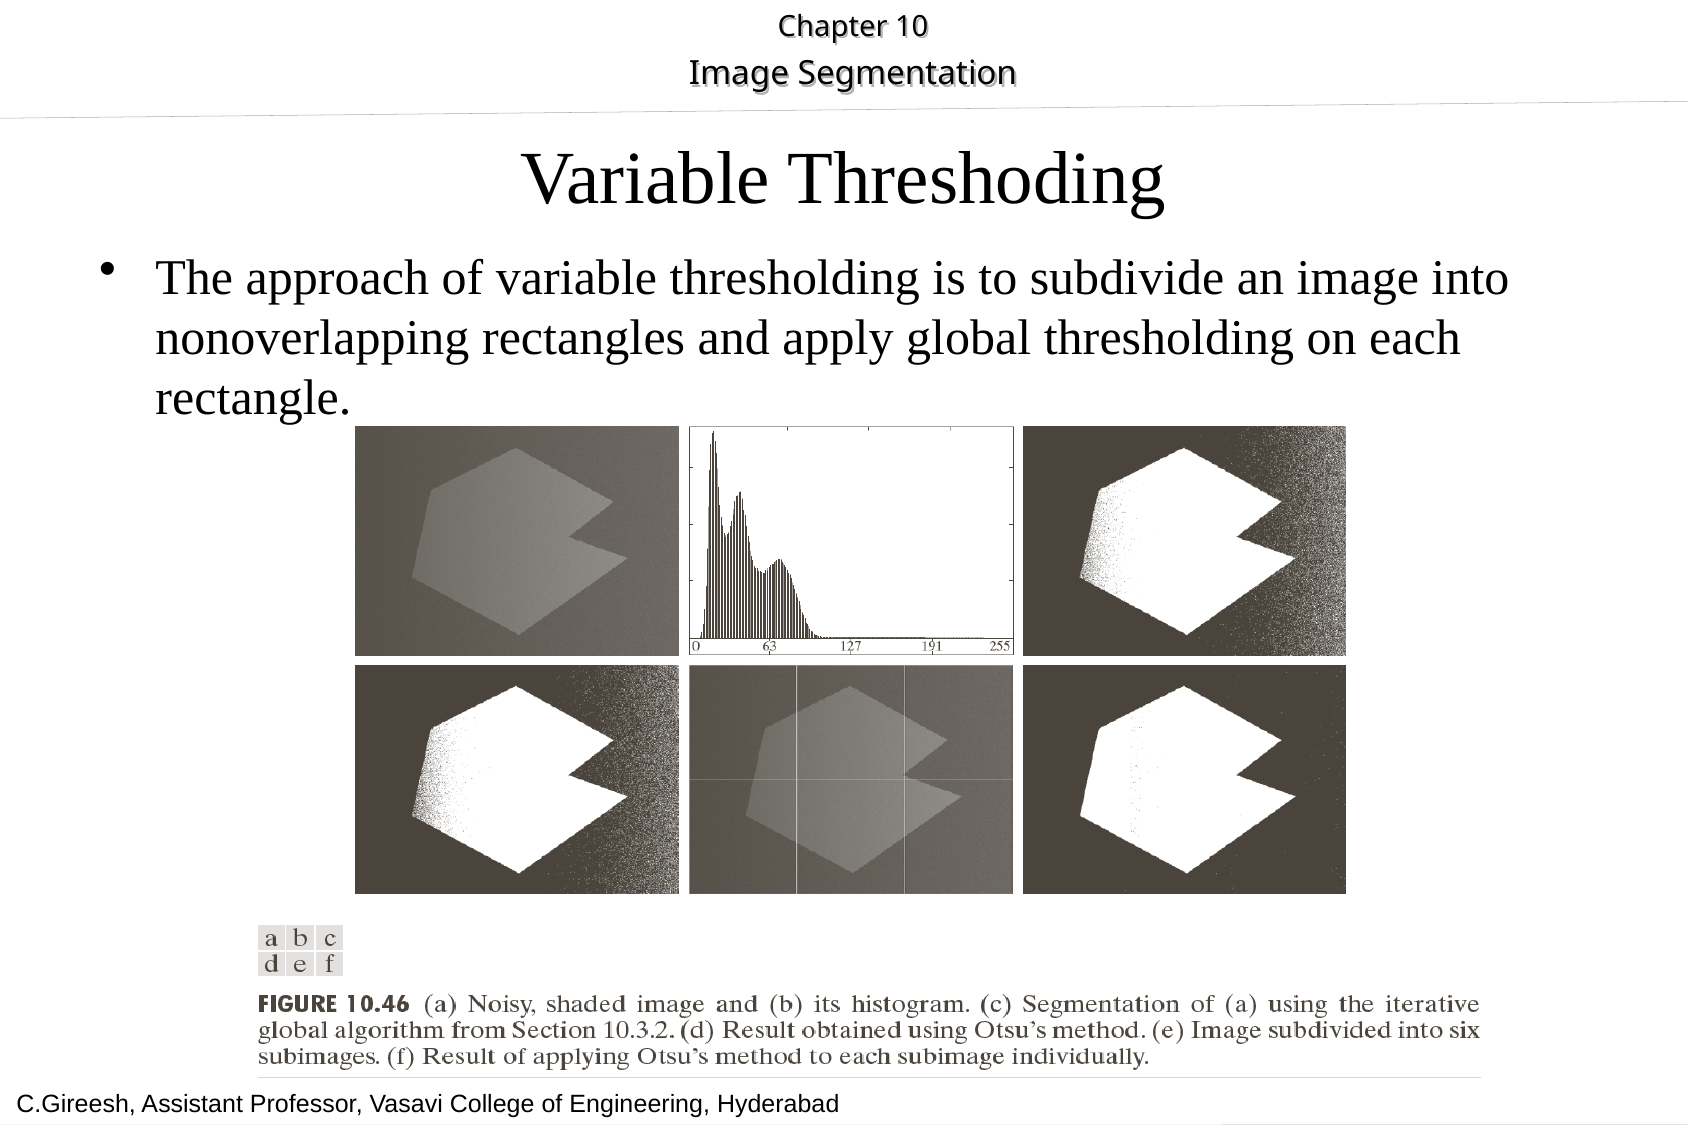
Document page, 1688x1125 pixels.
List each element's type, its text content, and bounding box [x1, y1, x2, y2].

picture [350, 422, 1351, 897]
title Variable Threshoding [84, 120, 1604, 206]
list The approach of variable thresholding is to subdivide an image into nonoverlapping rectangles and apply global thresholding on each rectangle. [84, 237, 1604, 645]
picture [252, 919, 1487, 1085]
